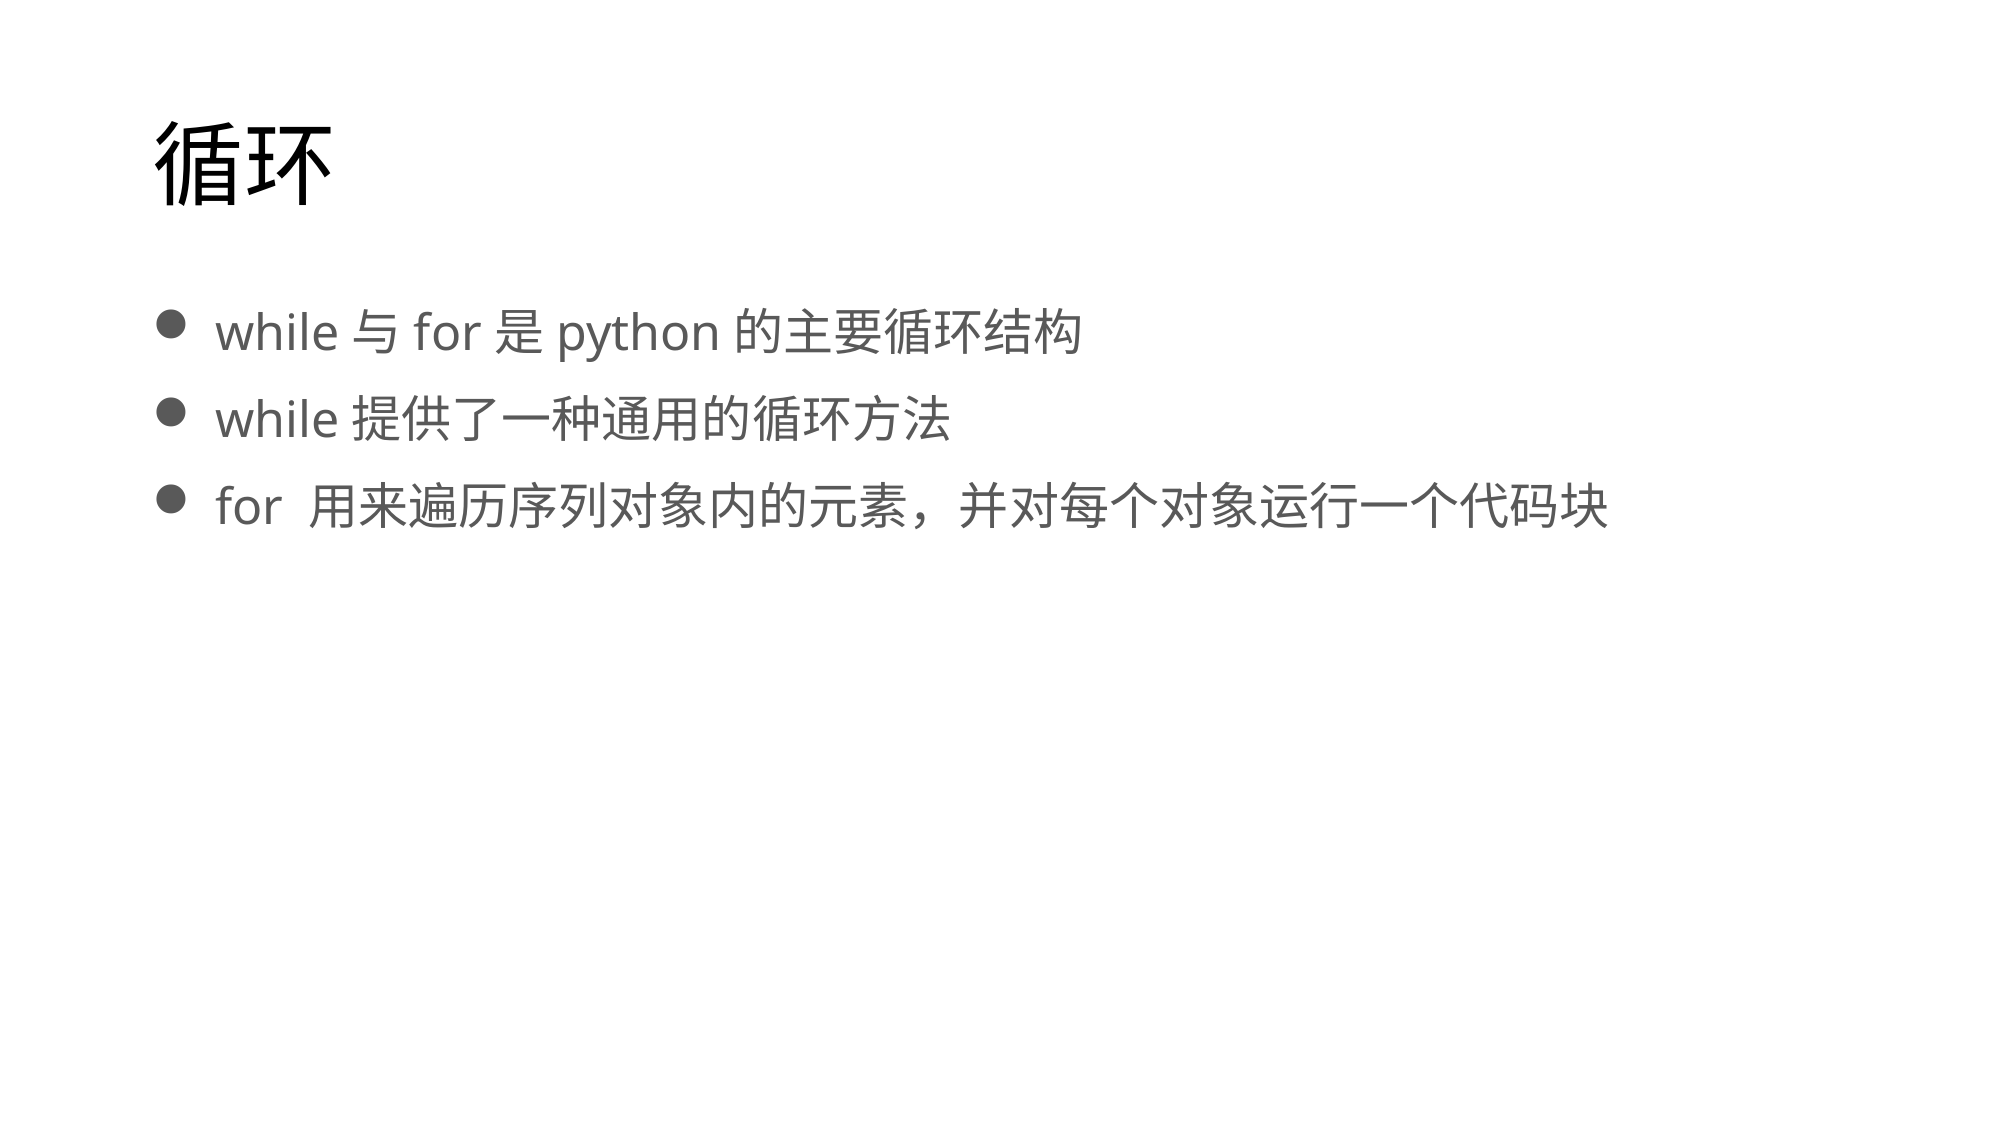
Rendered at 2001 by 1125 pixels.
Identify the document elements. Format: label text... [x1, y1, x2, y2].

title 循环 [137, 59, 1863, 278]
list while与for是python的主要循环结构 while提供了一种通用的循环方法 for 用来遍历序列对象内的元素，并对每个对象运行一个代码块 [137, 299, 1863, 724]
